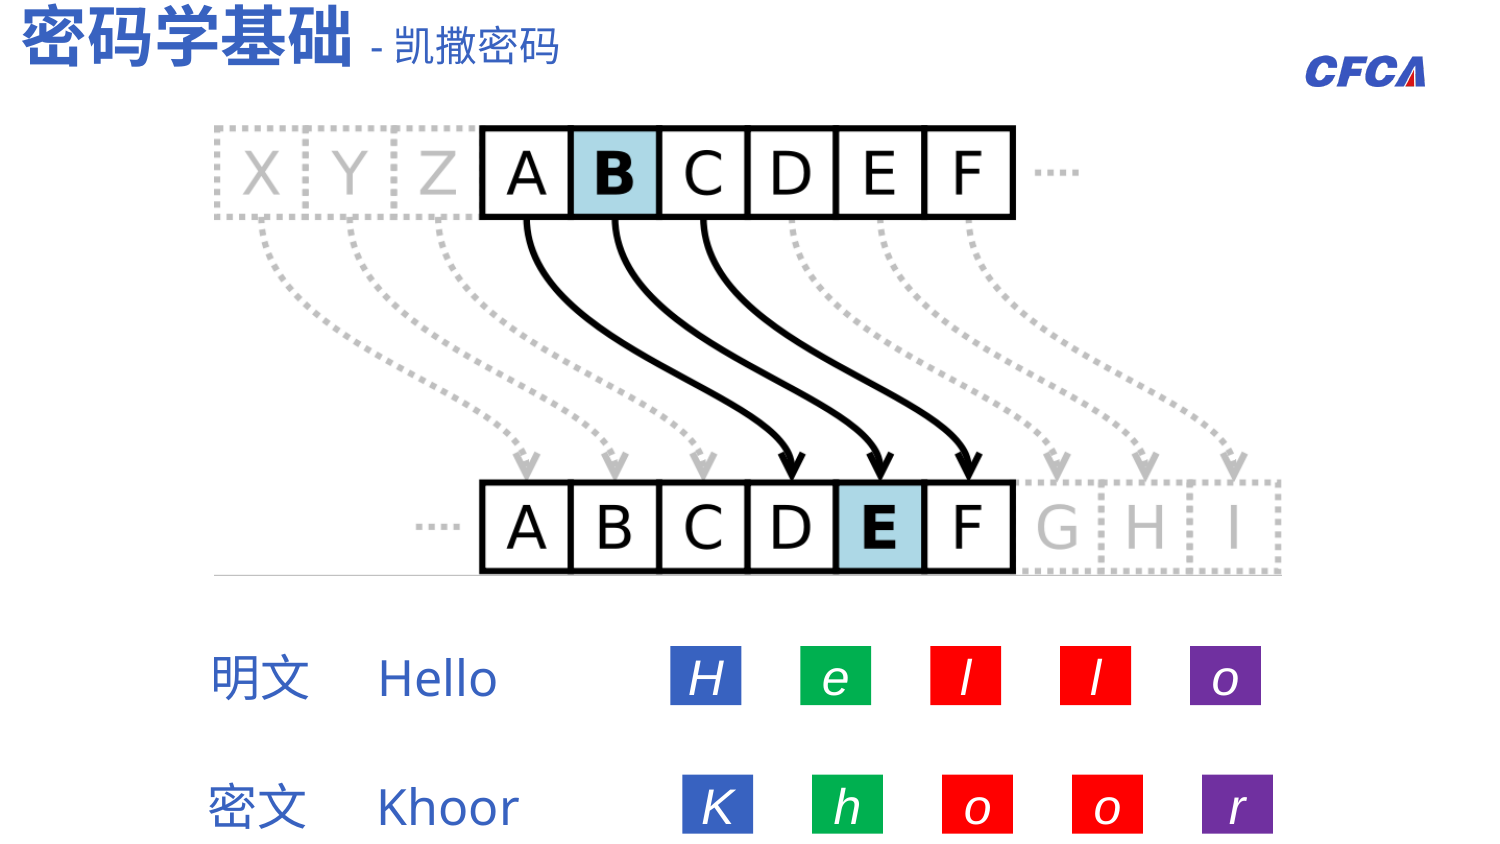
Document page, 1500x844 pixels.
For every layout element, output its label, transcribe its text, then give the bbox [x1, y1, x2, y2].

text_box Hello [377, 646, 500, 707]
text_box Khoor [376, 774, 521, 835]
text_box l [930, 646, 1002, 706]
text_box 密码学基础-凯撒密码 [5, 0, 852, 70]
picture [214, 125, 1282, 576]
text_box 明文 [210, 646, 312, 707]
text_box e [800, 646, 872, 706]
text_box o [1190, 646, 1261, 706]
text_box l [1060, 646, 1132, 706]
text_box o [1072, 774, 1143, 834]
text_box h [812, 774, 883, 834]
text_box o [942, 774, 1013, 834]
picture [1305, 55, 1425, 87]
text_box K [682, 774, 754, 834]
text_box H [670, 646, 742, 706]
text_box 密文 [206, 774, 308, 835]
text_box r [1202, 774, 1273, 834]
